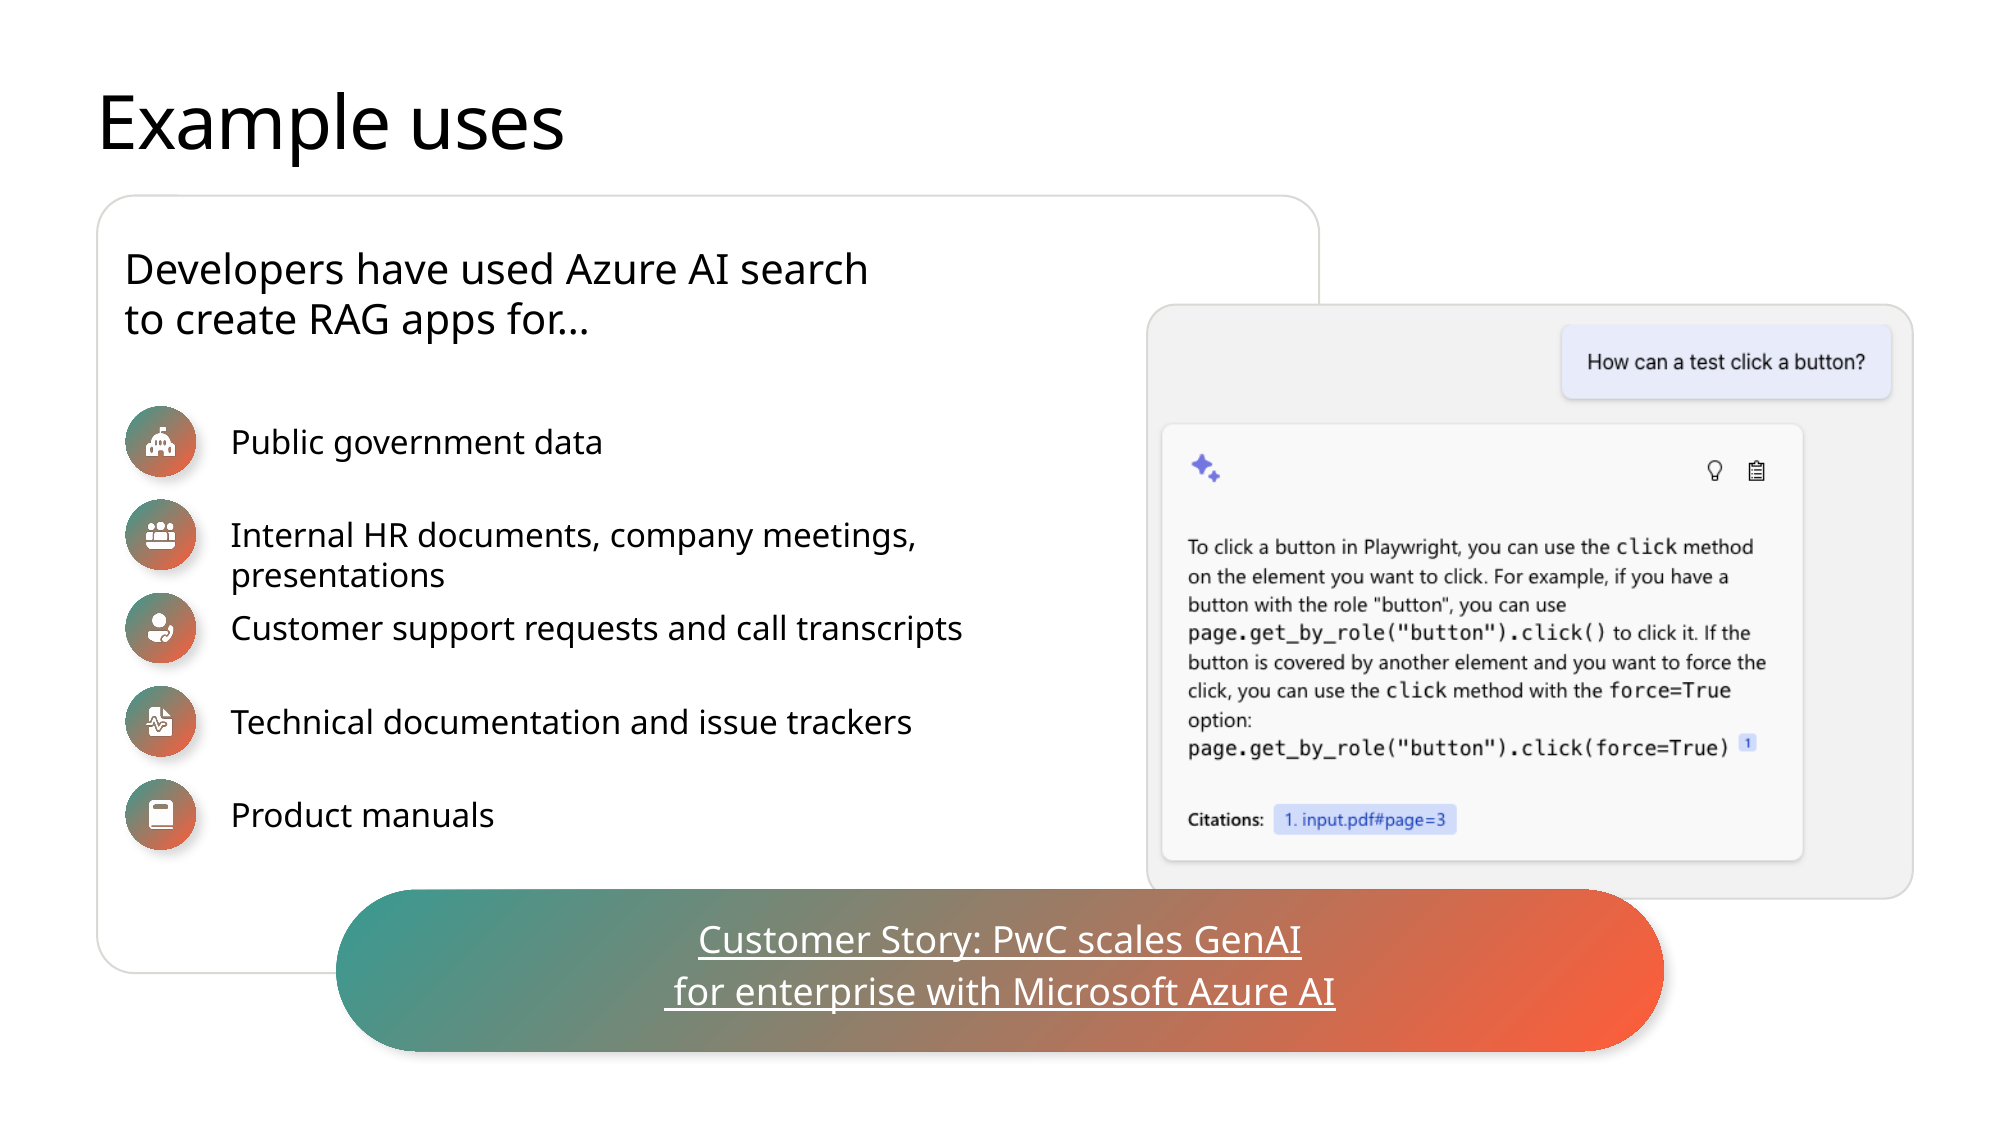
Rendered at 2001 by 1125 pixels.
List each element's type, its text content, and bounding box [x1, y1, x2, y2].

text_box Product manuals [215, 786, 1120, 842]
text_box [125, 592, 196, 664]
picture [1146, 304, 1914, 899]
title Example uses [96, 75, 1904, 166]
text_box Public government data [215, 413, 1120, 469]
text_box Customer support requests and call transcripts [215, 600, 1120, 655]
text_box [125, 686, 196, 757]
text_box Internal HR documents, company meetings, presentations [215, 506, 1120, 600]
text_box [125, 779, 196, 850]
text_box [125, 499, 196, 570]
text_box Customer Story: PwC scales GenAI for enterprise with Microsoft Azure AI [336, 889, 1664, 1052]
text_box [96, 194, 1320, 973]
text_box Developers have used Azure AI search to create RAG apps for… [124, 235, 1029, 1013]
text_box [125, 406, 196, 477]
text_box Technical documentation and issue trackers [215, 693, 1120, 749]
